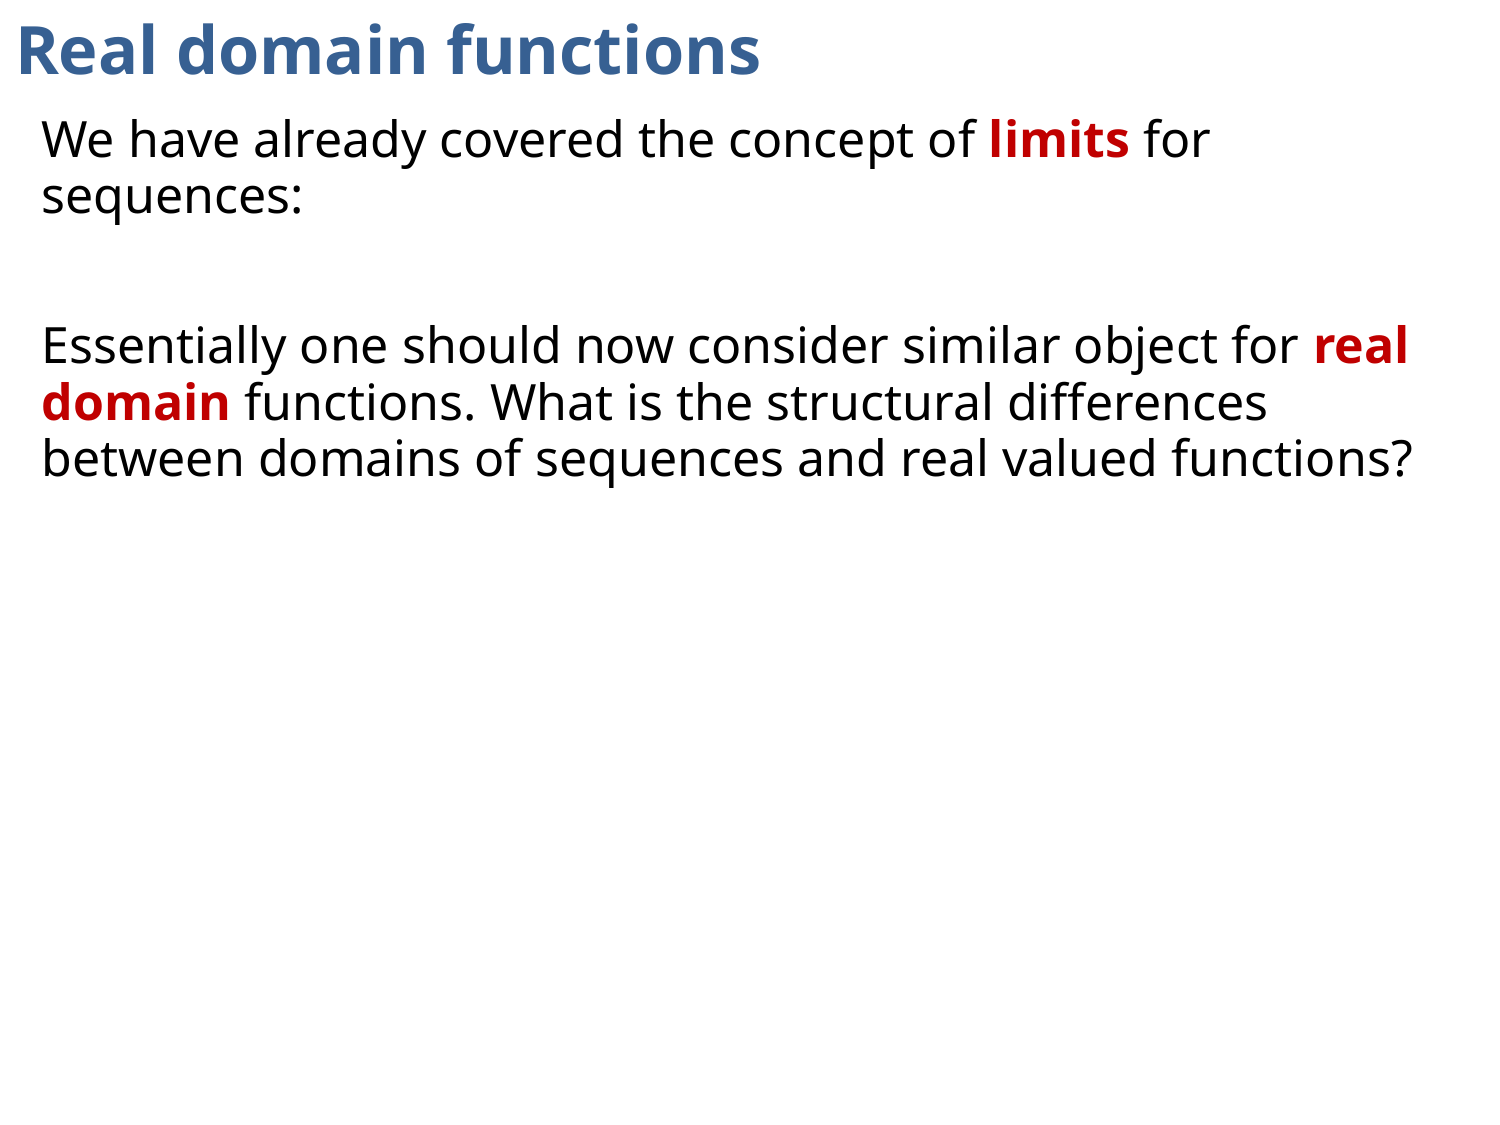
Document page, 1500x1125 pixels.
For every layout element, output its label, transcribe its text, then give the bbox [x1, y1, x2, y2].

title Real domain functions [0, 0, 1500, 102]
